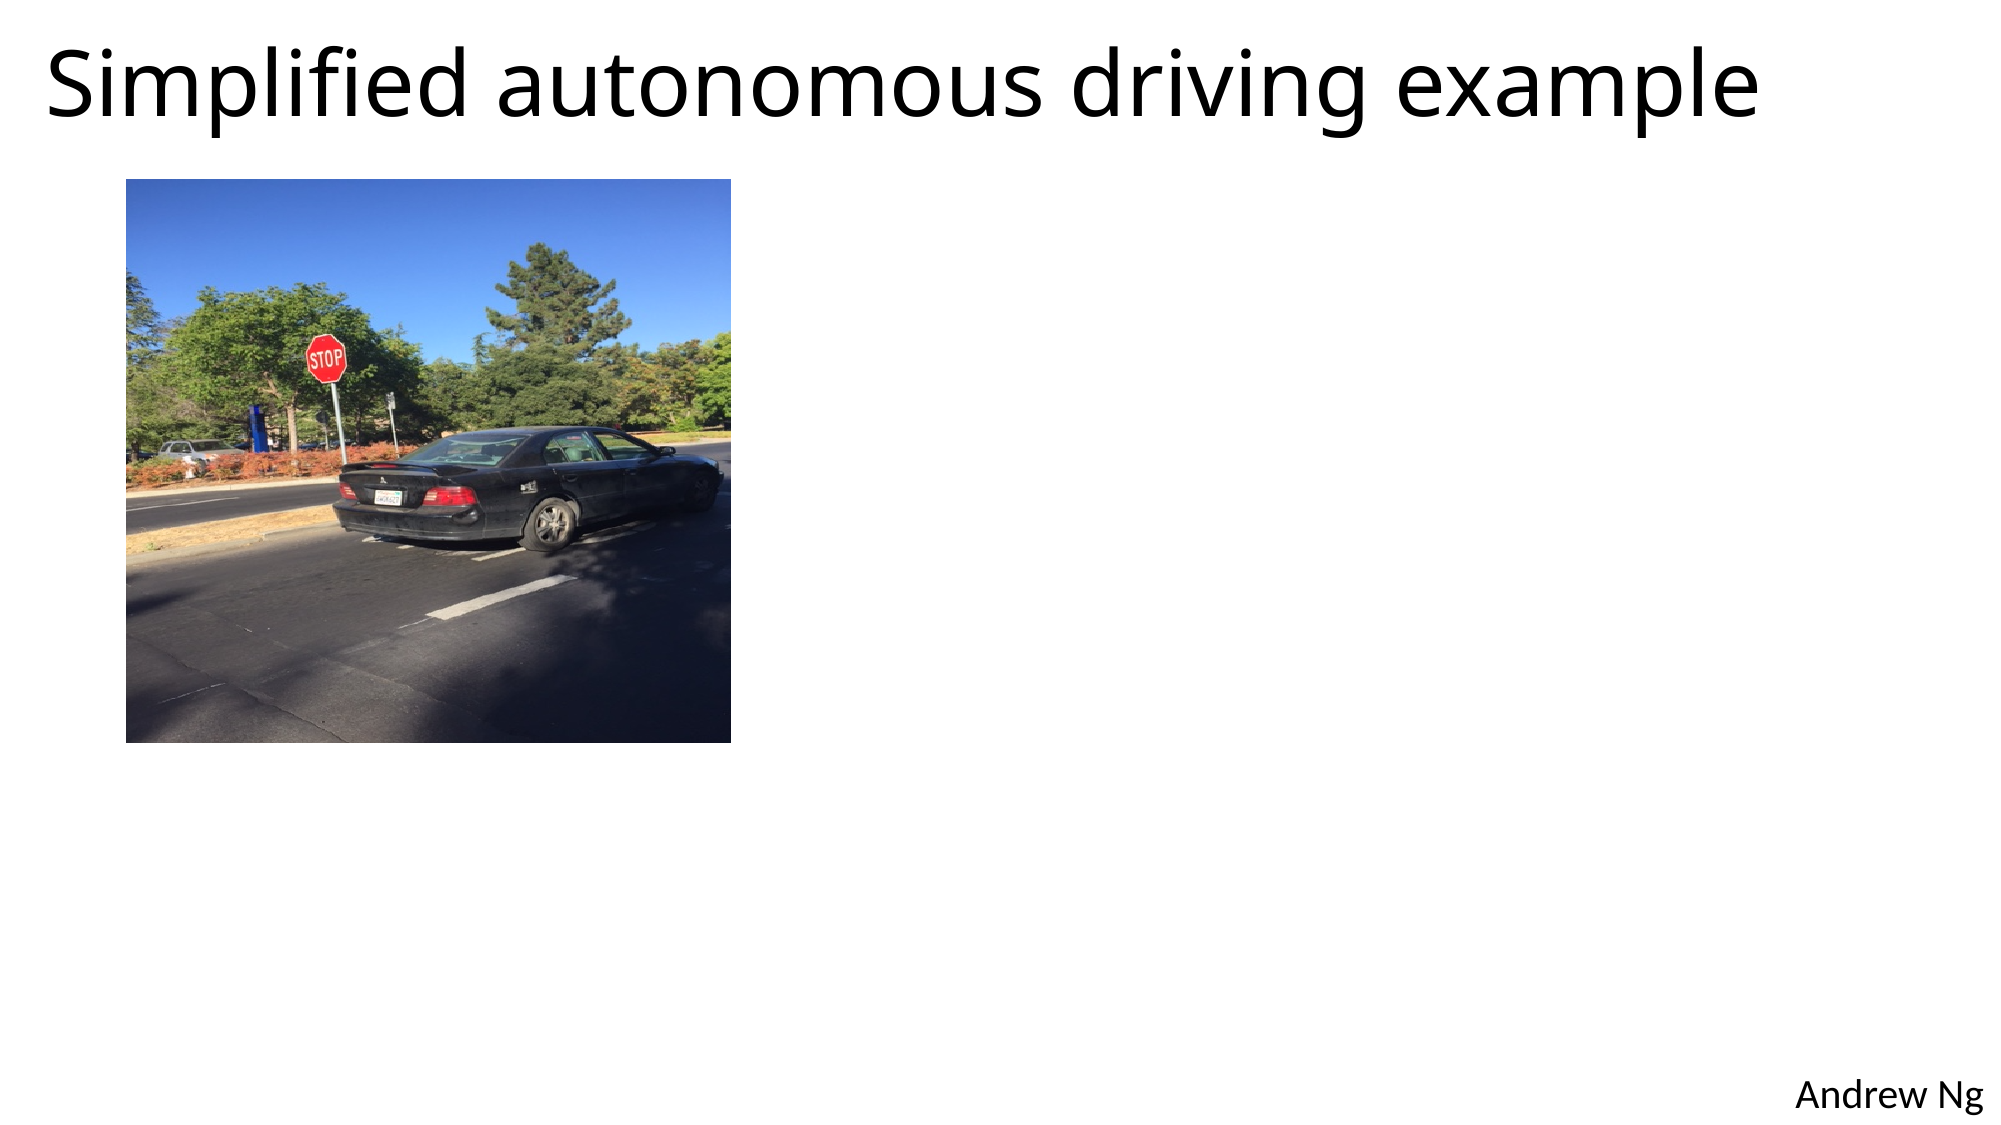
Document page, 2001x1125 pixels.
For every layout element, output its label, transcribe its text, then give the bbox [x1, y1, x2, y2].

picture [126, 179, 731, 743]
title Simplified autonomous driving example [30, 29, 2000, 248]
